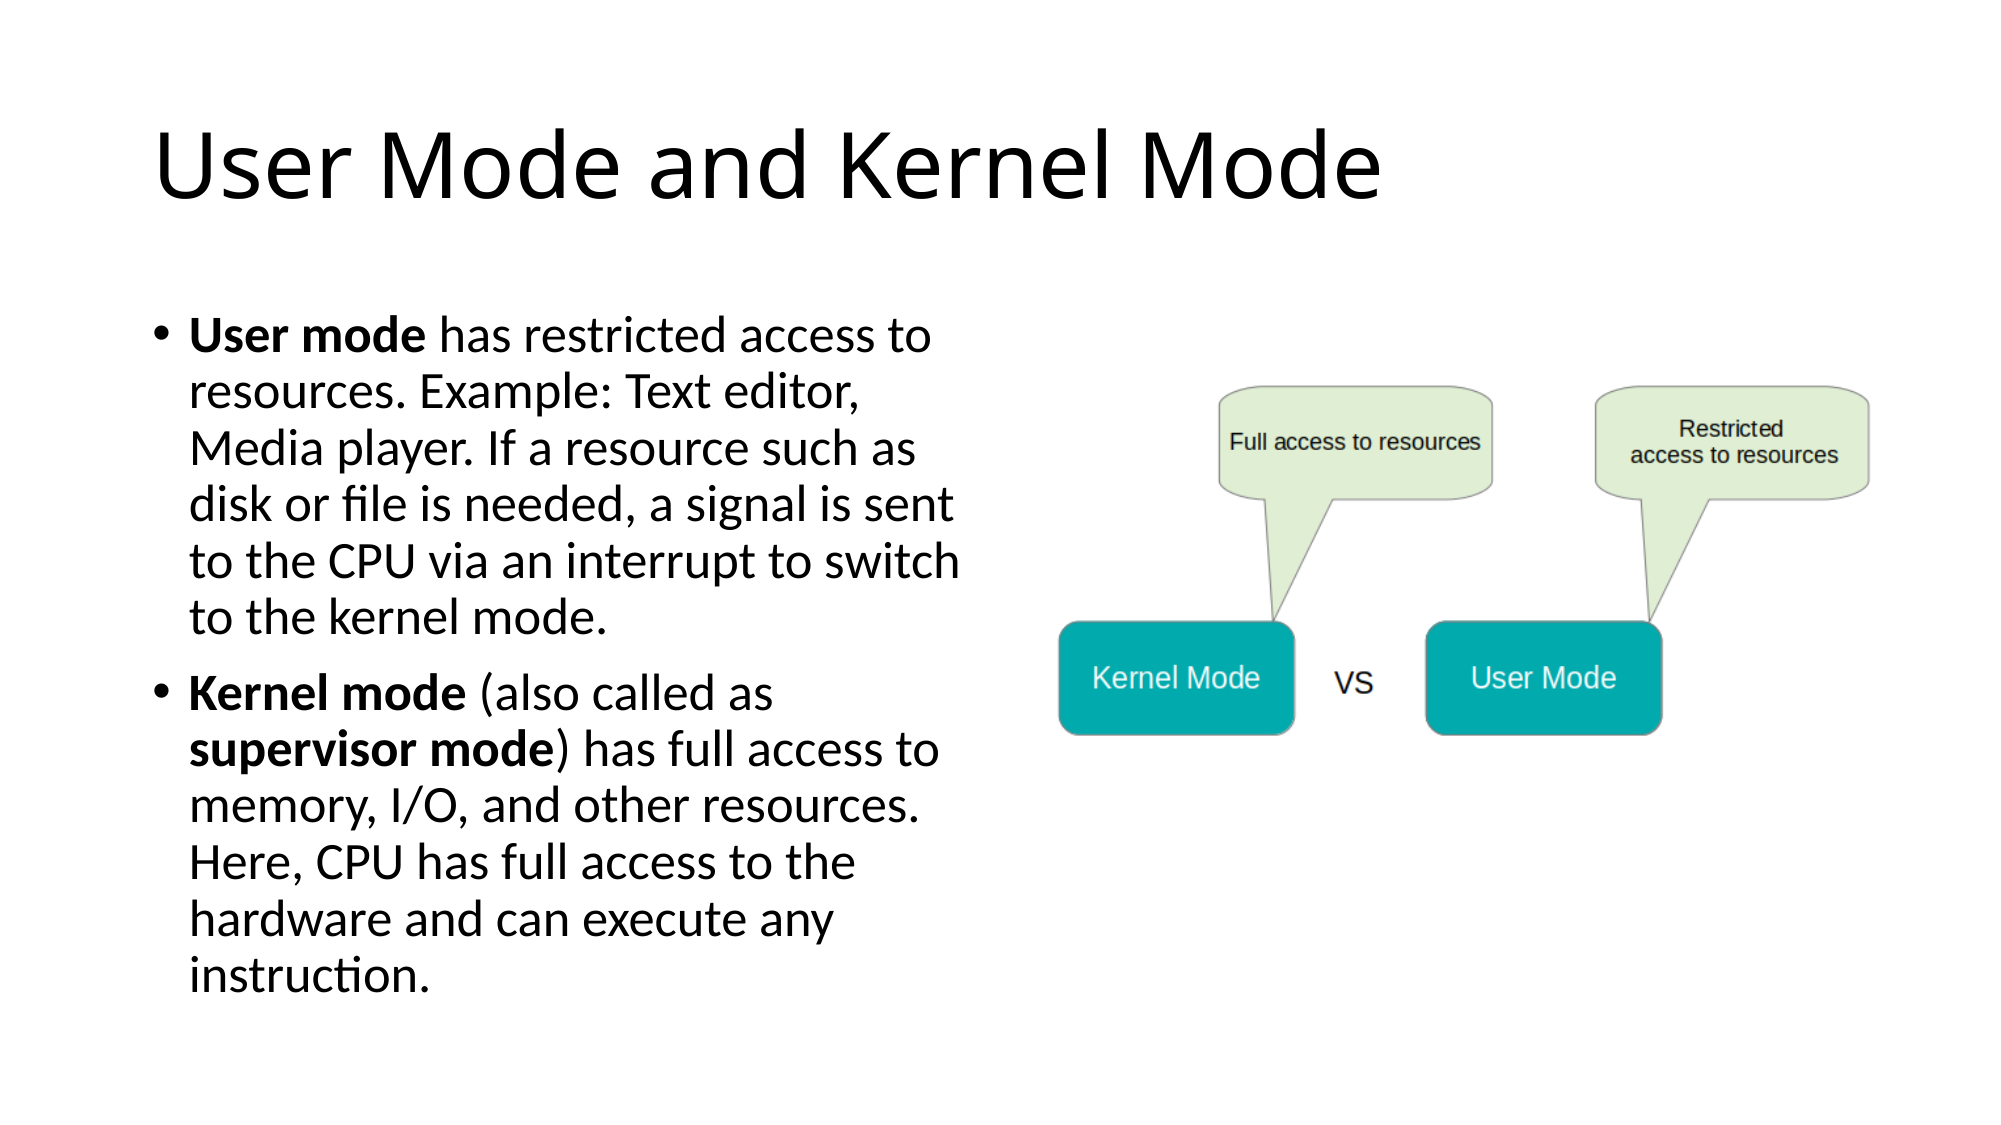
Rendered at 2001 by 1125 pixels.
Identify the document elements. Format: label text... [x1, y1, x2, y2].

list User mode has restricted access to resources. Example: Text editor, Media player. If a resource such as disk or file is needed, a signal is sent to the CPU via an interrupt to switch to the kernel mode. Kernel mode (also called as supervisor mode) has full access to memory, I/O, and other resources. Here, CPU has full access to the hardware and can execute any instruction. [137, 299, 988, 1014]
title User Mode and Kernel Mode [137, 59, 1863, 278]
picture [987, 353, 1962, 842]
